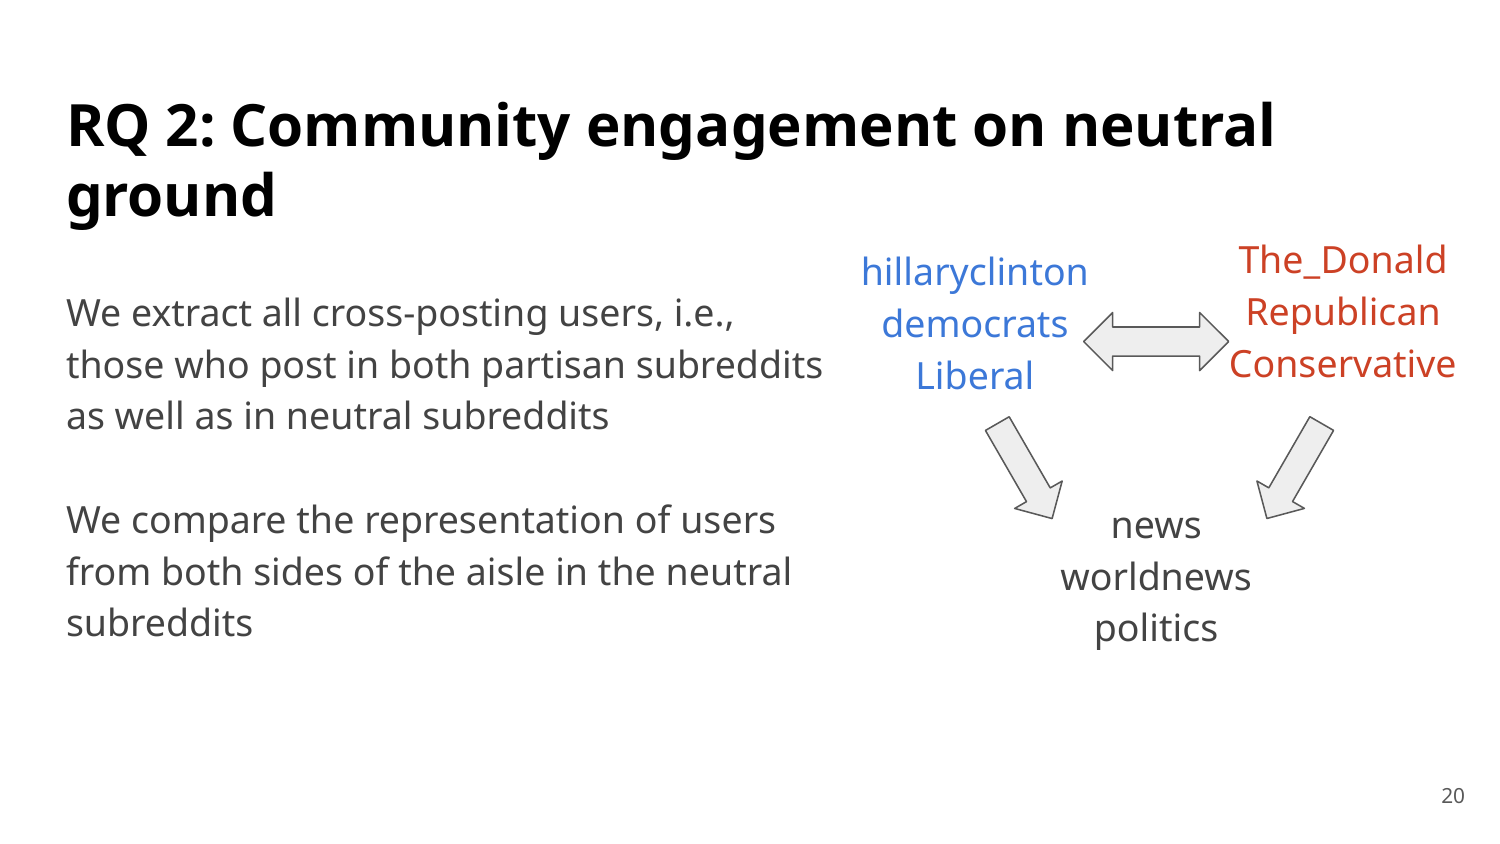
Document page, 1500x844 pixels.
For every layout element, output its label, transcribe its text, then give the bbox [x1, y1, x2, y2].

text_box [1256, 416, 1334, 519]
text_box news worldnews politics [1034, 478, 1278, 701]
text_box The_Donald Republican Conservative [1186, 214, 1500, 446]
list We extract all cross-posting users, i.e., those who post in both partisan subreddits as well as in neutral subreddits We compare the representation of users from both sides of the aisle in the neutral subreddits [51, 189, 1449, 750]
text_box [985, 416, 1063, 519]
title RQ 2: Community engagement on neutral ground [51, 72, 1449, 167]
text_box hillaryclinton democrats Liberal [834, 226, 1116, 434]
text_box [1083, 312, 1229, 371]
slide_number ‹#› [1389, 764, 1480, 830]
